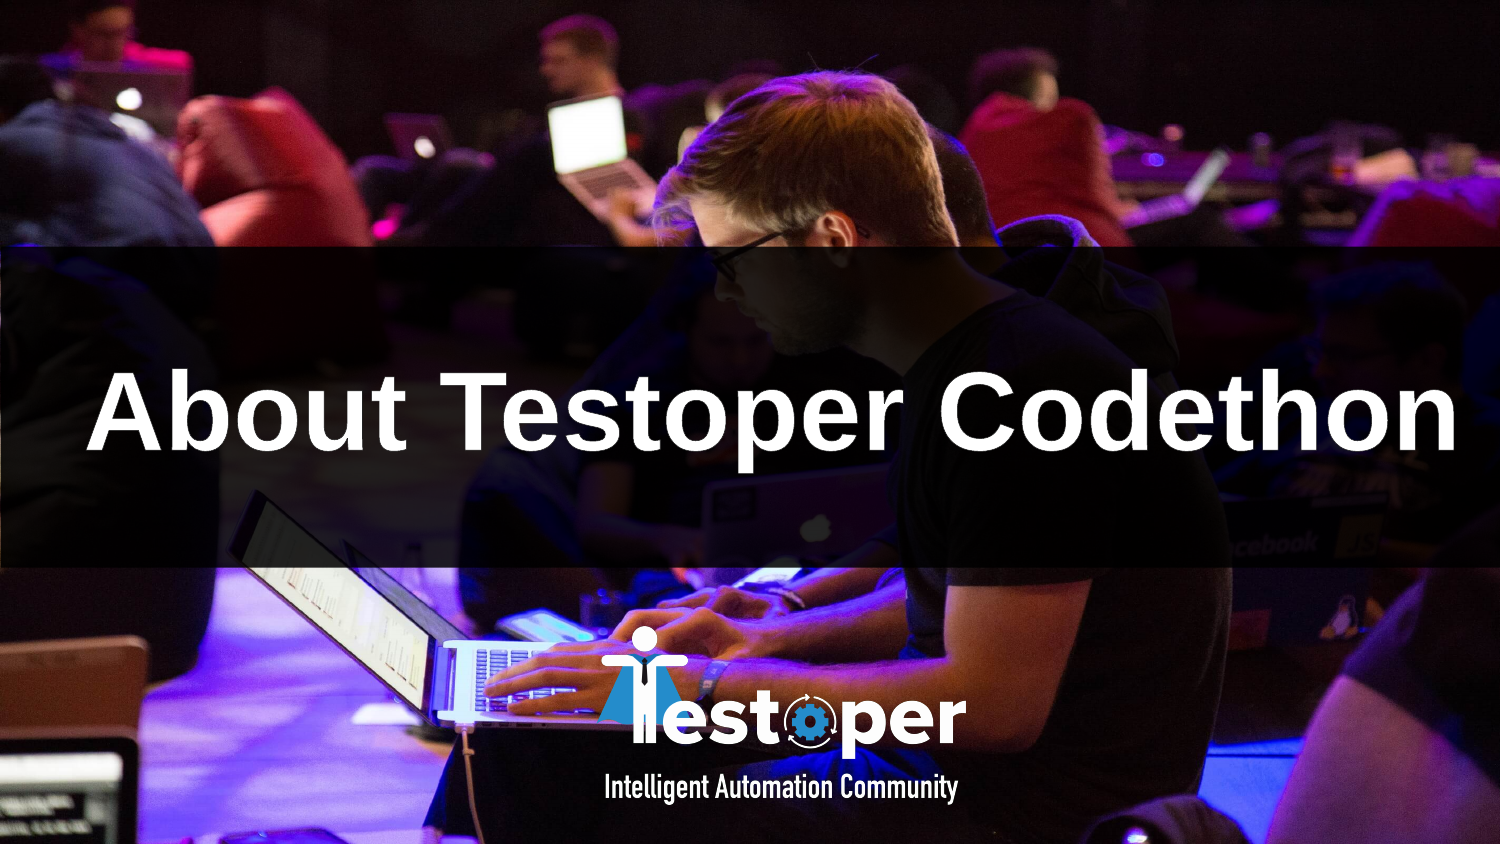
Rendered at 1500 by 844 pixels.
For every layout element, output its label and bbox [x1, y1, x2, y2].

text_box [0, 195, 1500, 568]
picture [0, 0, 1500, 195]
picture [0, 568, 1500, 844]
